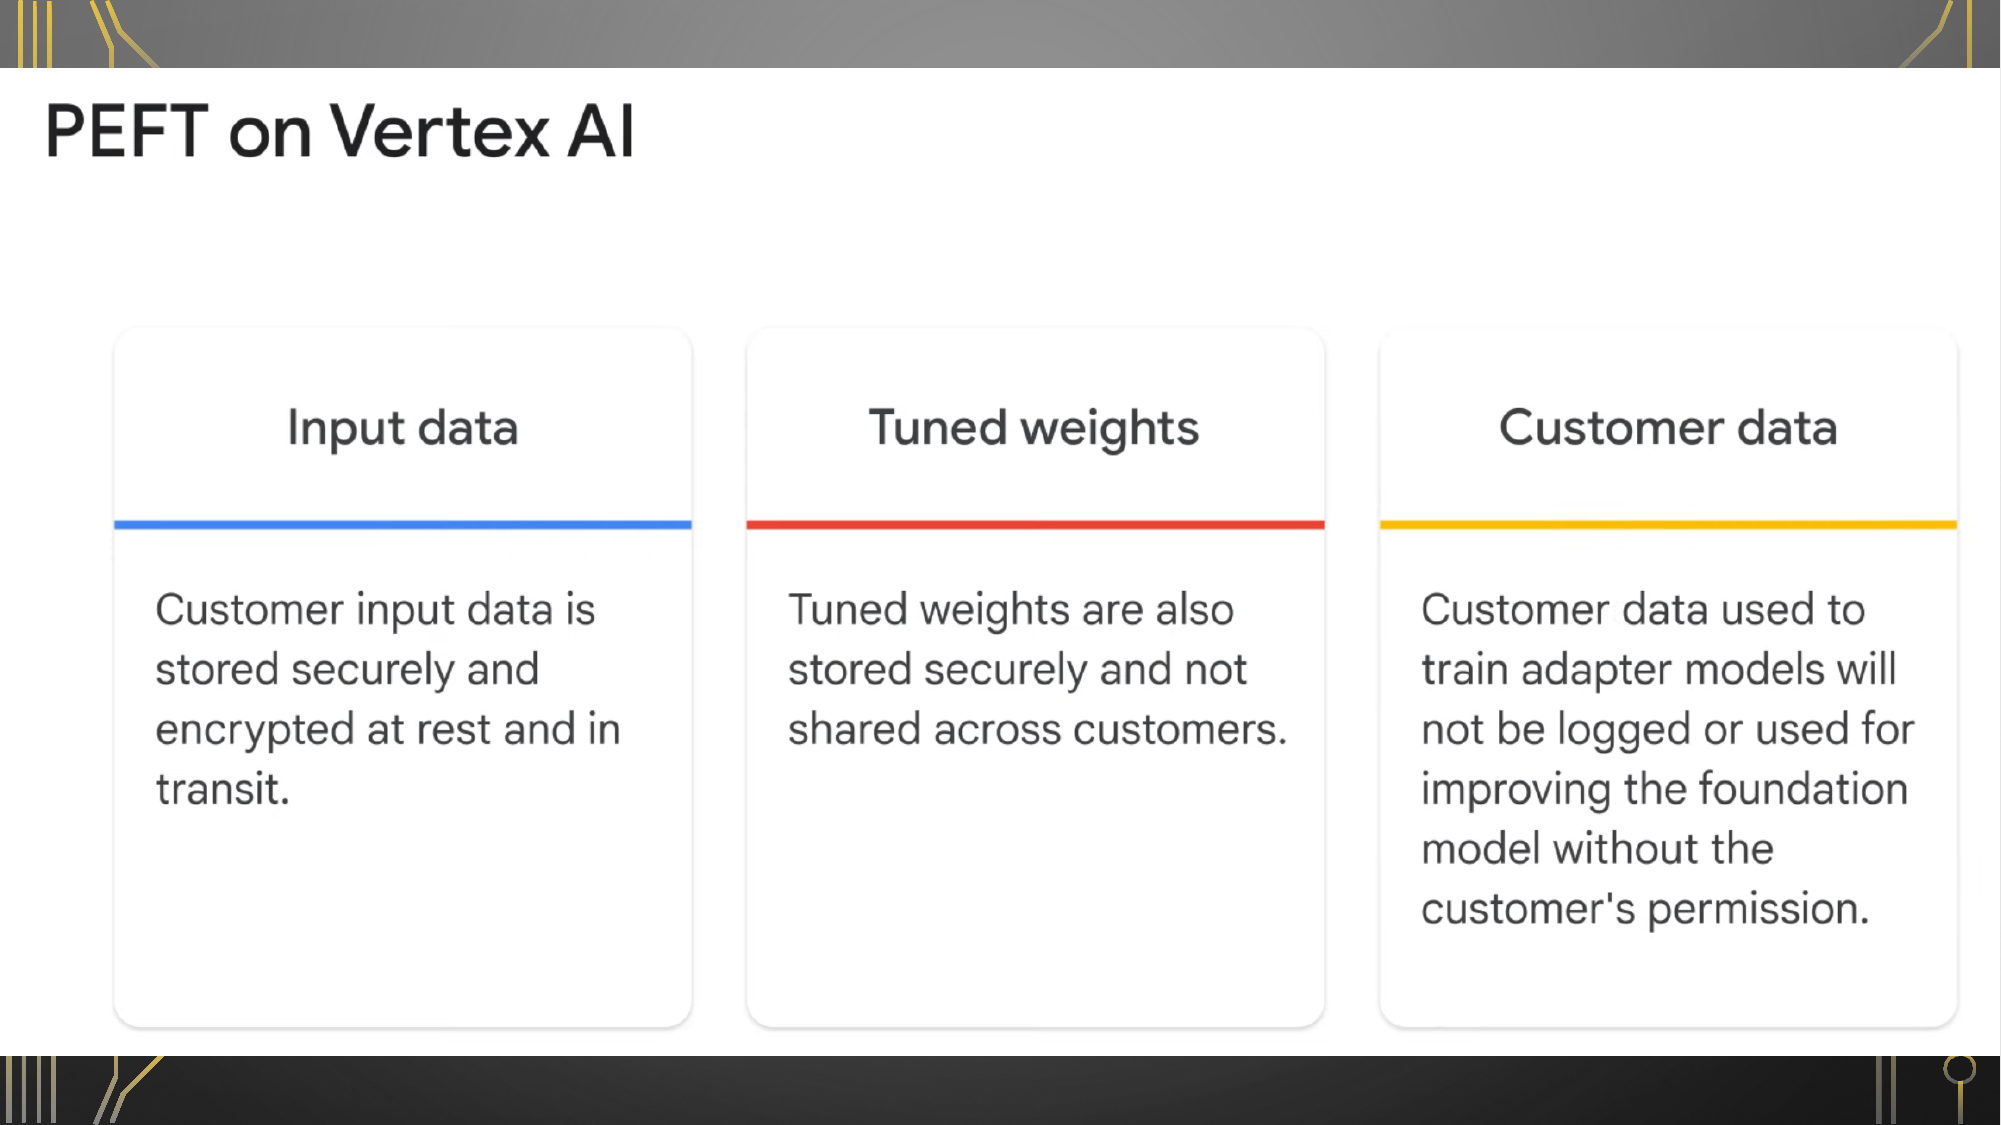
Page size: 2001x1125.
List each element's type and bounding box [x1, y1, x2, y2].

picture [0, 68, 2000, 1057]
